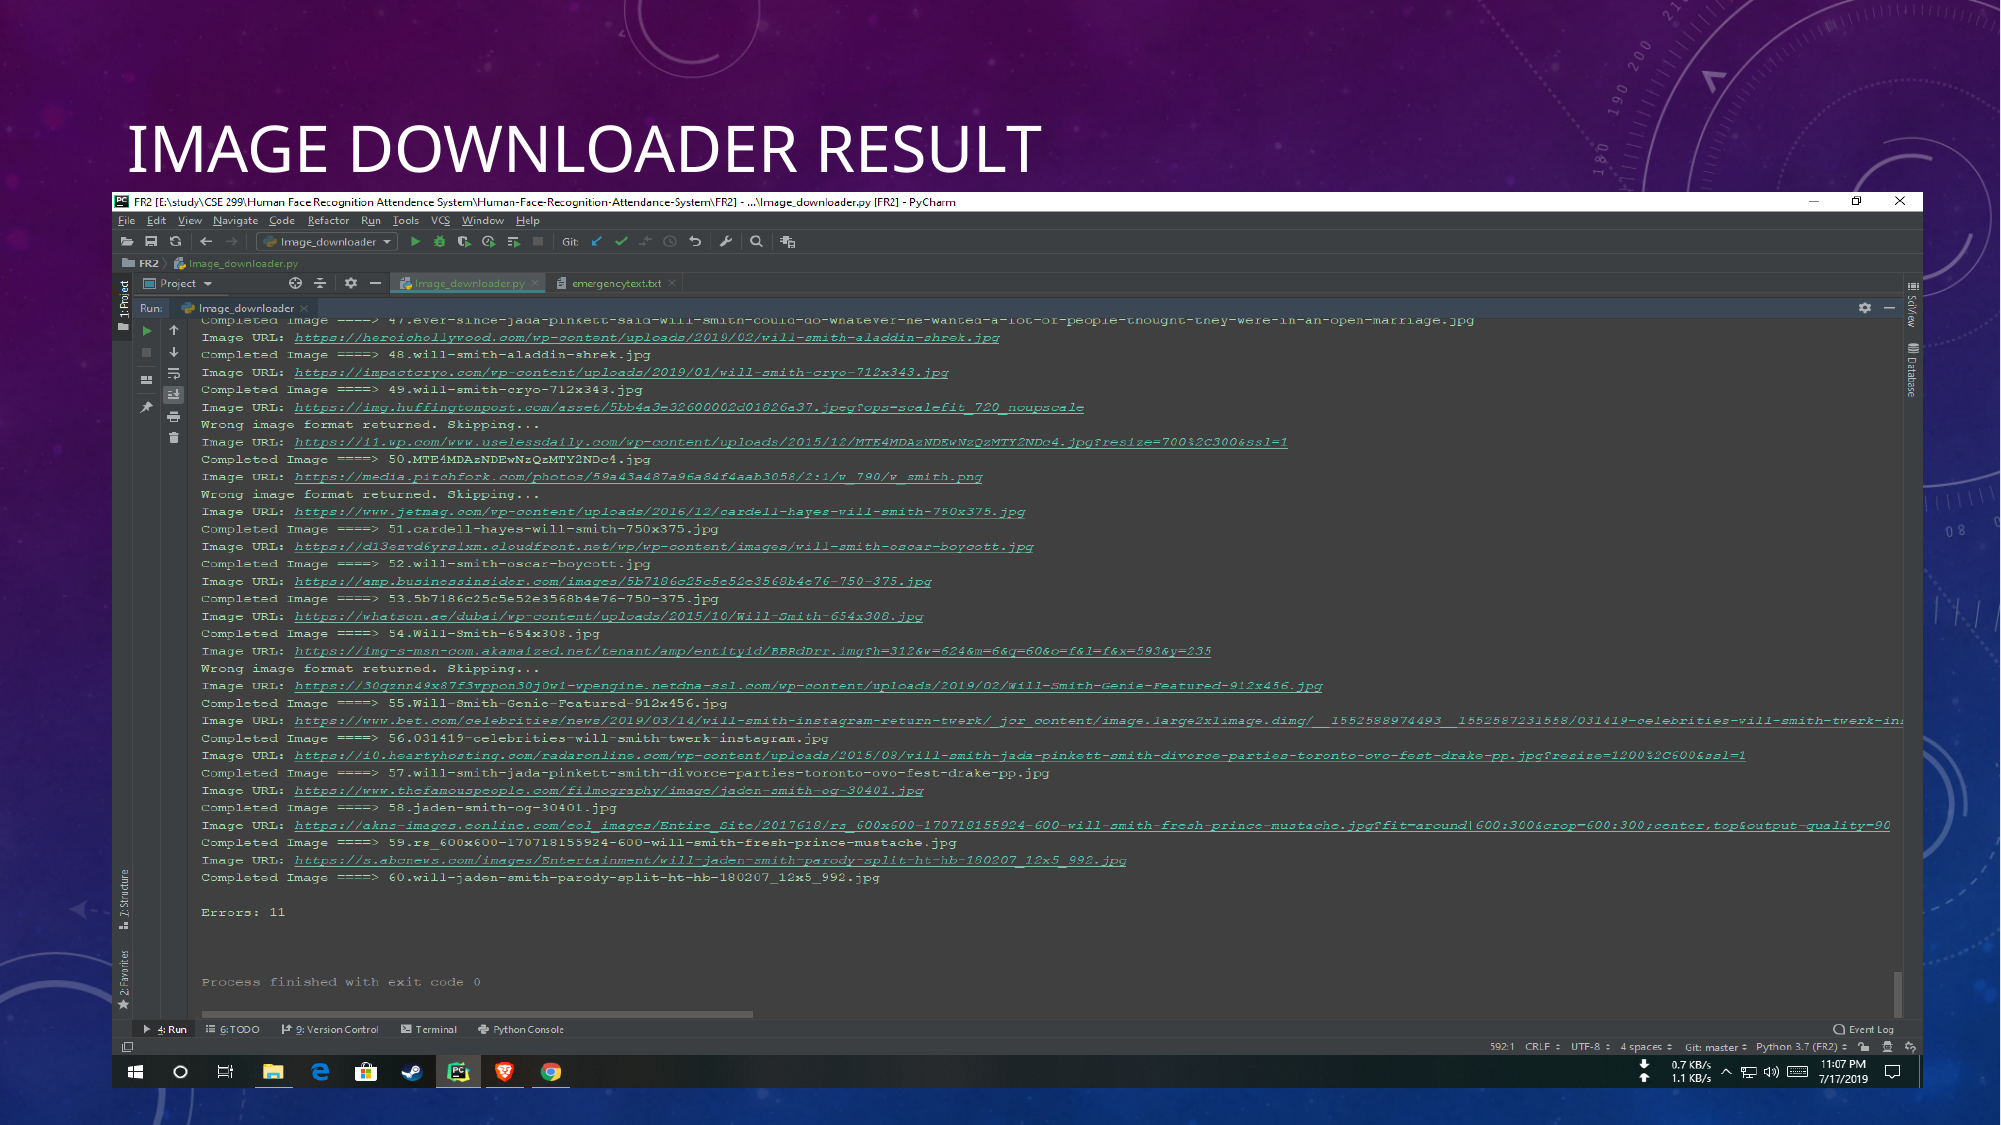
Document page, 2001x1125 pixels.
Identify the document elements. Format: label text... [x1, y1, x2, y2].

title Image downloader result [112, 99, 1775, 192]
picture [0, 0, 2001, 1125]
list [112, 192, 1923, 1089]
